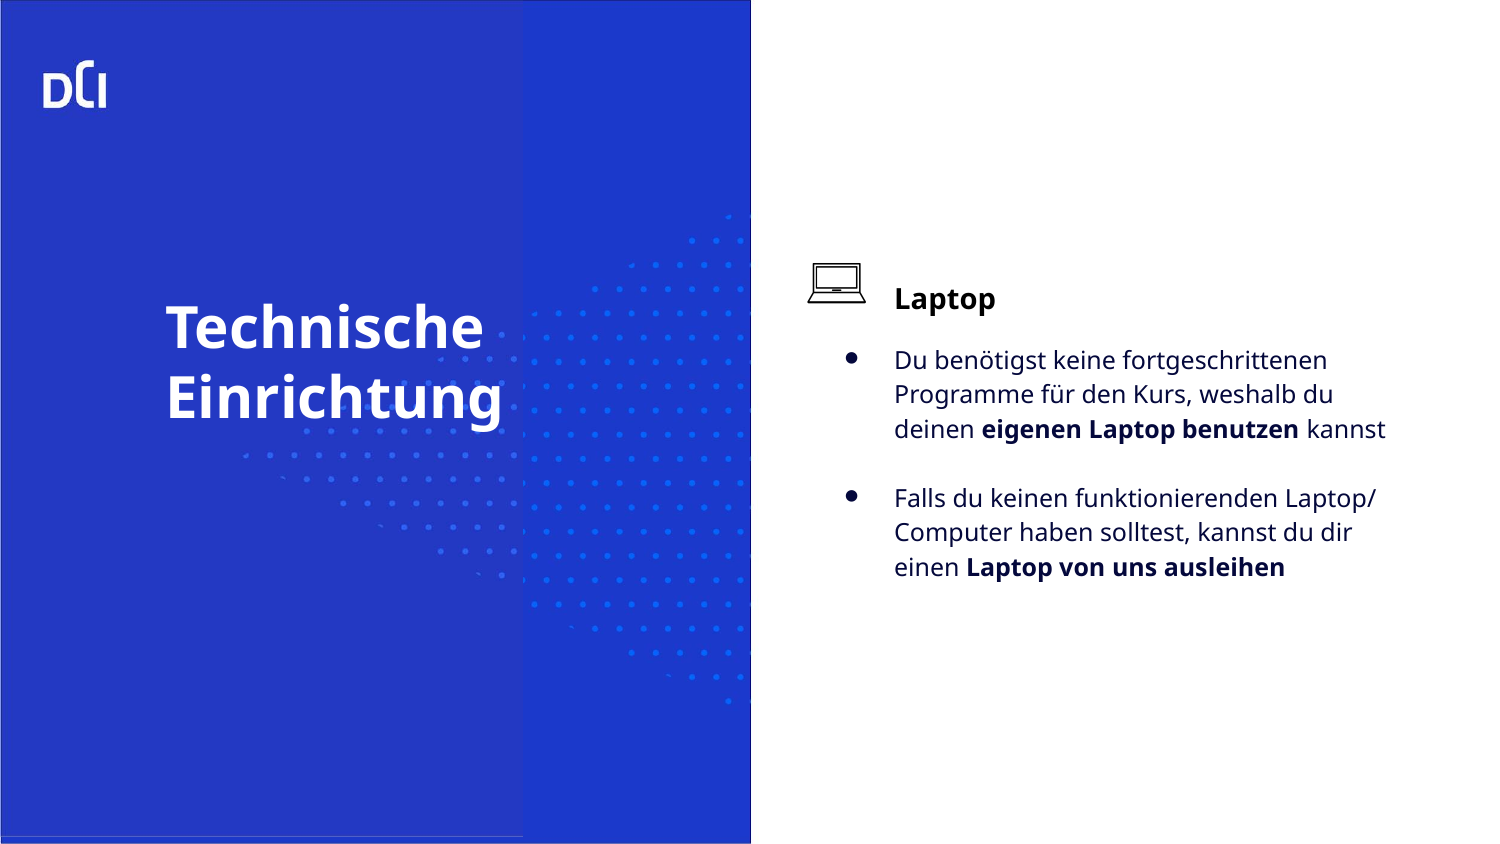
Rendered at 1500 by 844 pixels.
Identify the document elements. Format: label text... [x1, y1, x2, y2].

title Technische Einrichtung [527, 202, 708, 446]
list Laptop Du benötigst keine fortgeschrittenen Programme für den Kurs, weshalb du deinen eigenen Laptop benutzen kannst Falls du keinen funktionierenden Laptop/ Computer haben solltest, kannst du dir einen Laptop von uns ausleihen [804, 212, 1434, 632]
picture [0, 0, 1500, 844]
